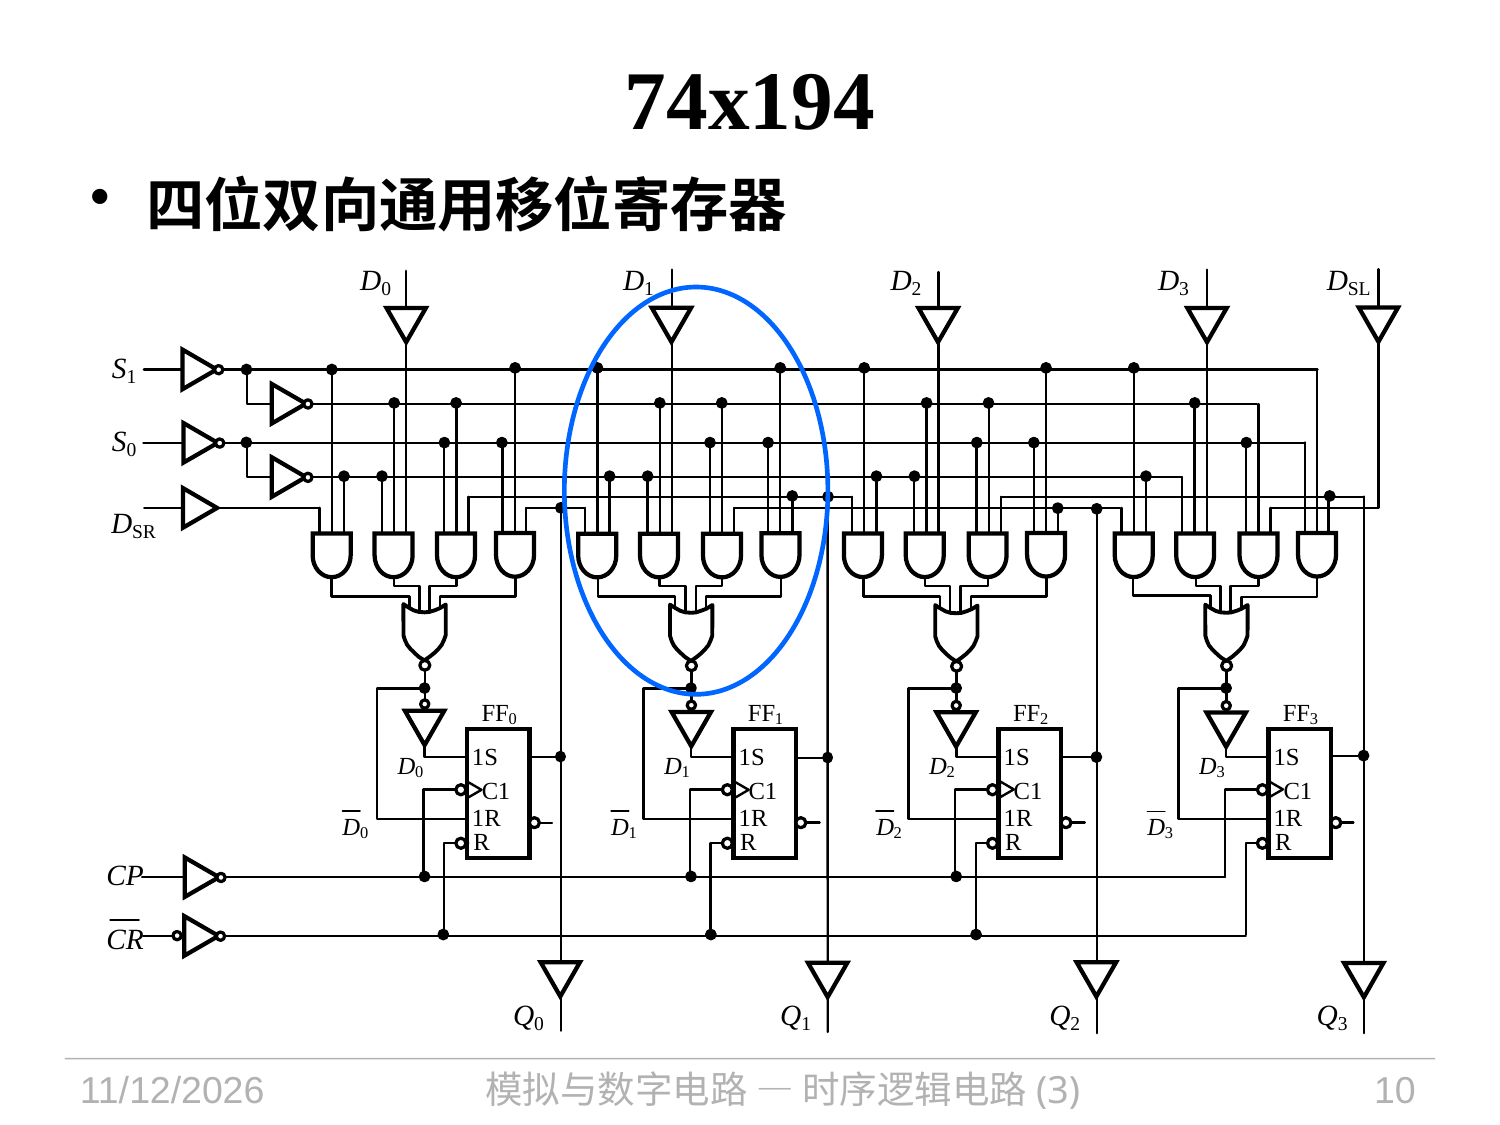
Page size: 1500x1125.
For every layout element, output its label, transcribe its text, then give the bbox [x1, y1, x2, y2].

slide_number 10 [1230, 1058, 1431, 1125]
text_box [104, 242, 1422, 1057]
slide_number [64, 1058, 348, 1125]
footer 模拟与数字电路 — 时序逻辑电路(3) [359, 1066, 1205, 1125]
list 四位双向通用移位寄存器 [75, 160, 1425, 285]
title 74x194 [75, 24, 1425, 160]
